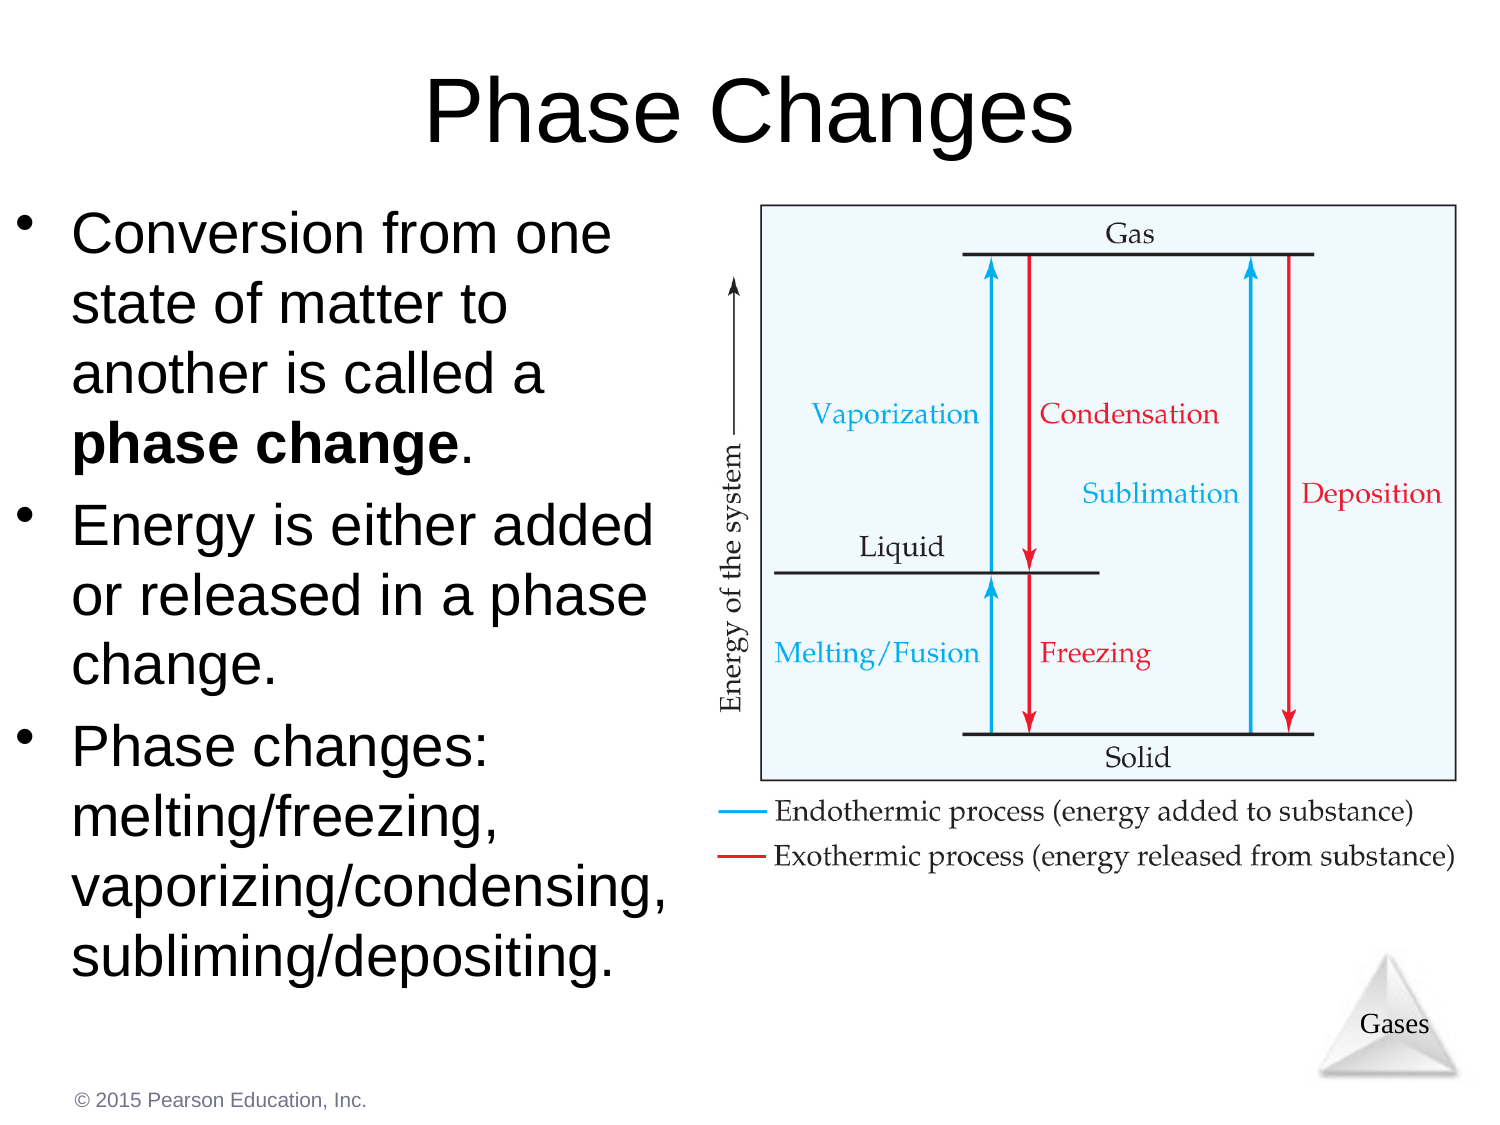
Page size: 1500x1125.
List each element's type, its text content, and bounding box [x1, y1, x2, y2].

list Conversion from one state of matter to another is called a phase change. Energy is either added or released in a phase change. Phase changes: melting/freezing, vaporizing/condensing, subliming/depositing. [0, 187, 688, 1050]
picture [1275, 899, 1500, 1125]
picture [712, 199, 1462, 876]
title Phase Changes [112, 12, 1388, 200]
